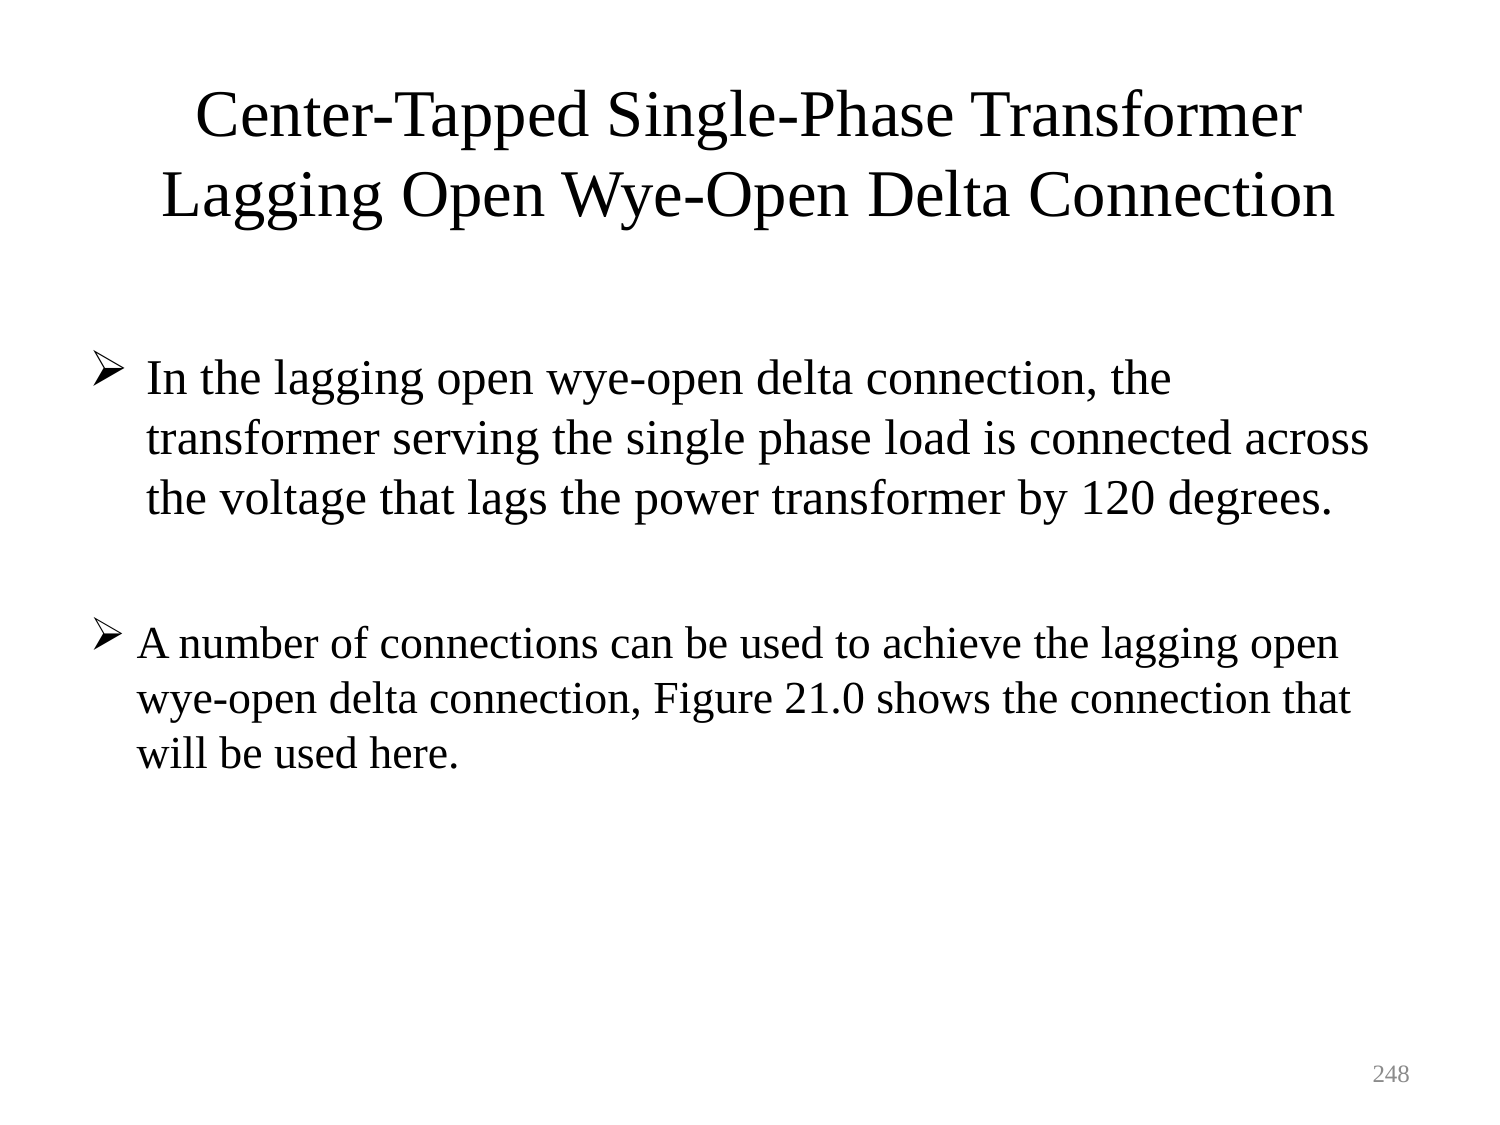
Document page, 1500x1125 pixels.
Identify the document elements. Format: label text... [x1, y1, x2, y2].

text_box Center-Tapped Single-Phase Transformer Lagging Open Wye-Open Delta Connection [0, 62, 1500, 238]
text_box A number of connections can be used to achieve the lagging open wye-open delta connection, Figure 21.0 shows the connection that will be used here. [74, 549, 1413, 785]
slide_number 248 [1074, 1042, 1425, 1103]
text_box In the lagging open wye-open delta connection, the transformer serving the single phase load is connected across the voltage that lags the power transformer by 120 degrees. [74, 337, 1413, 549]
